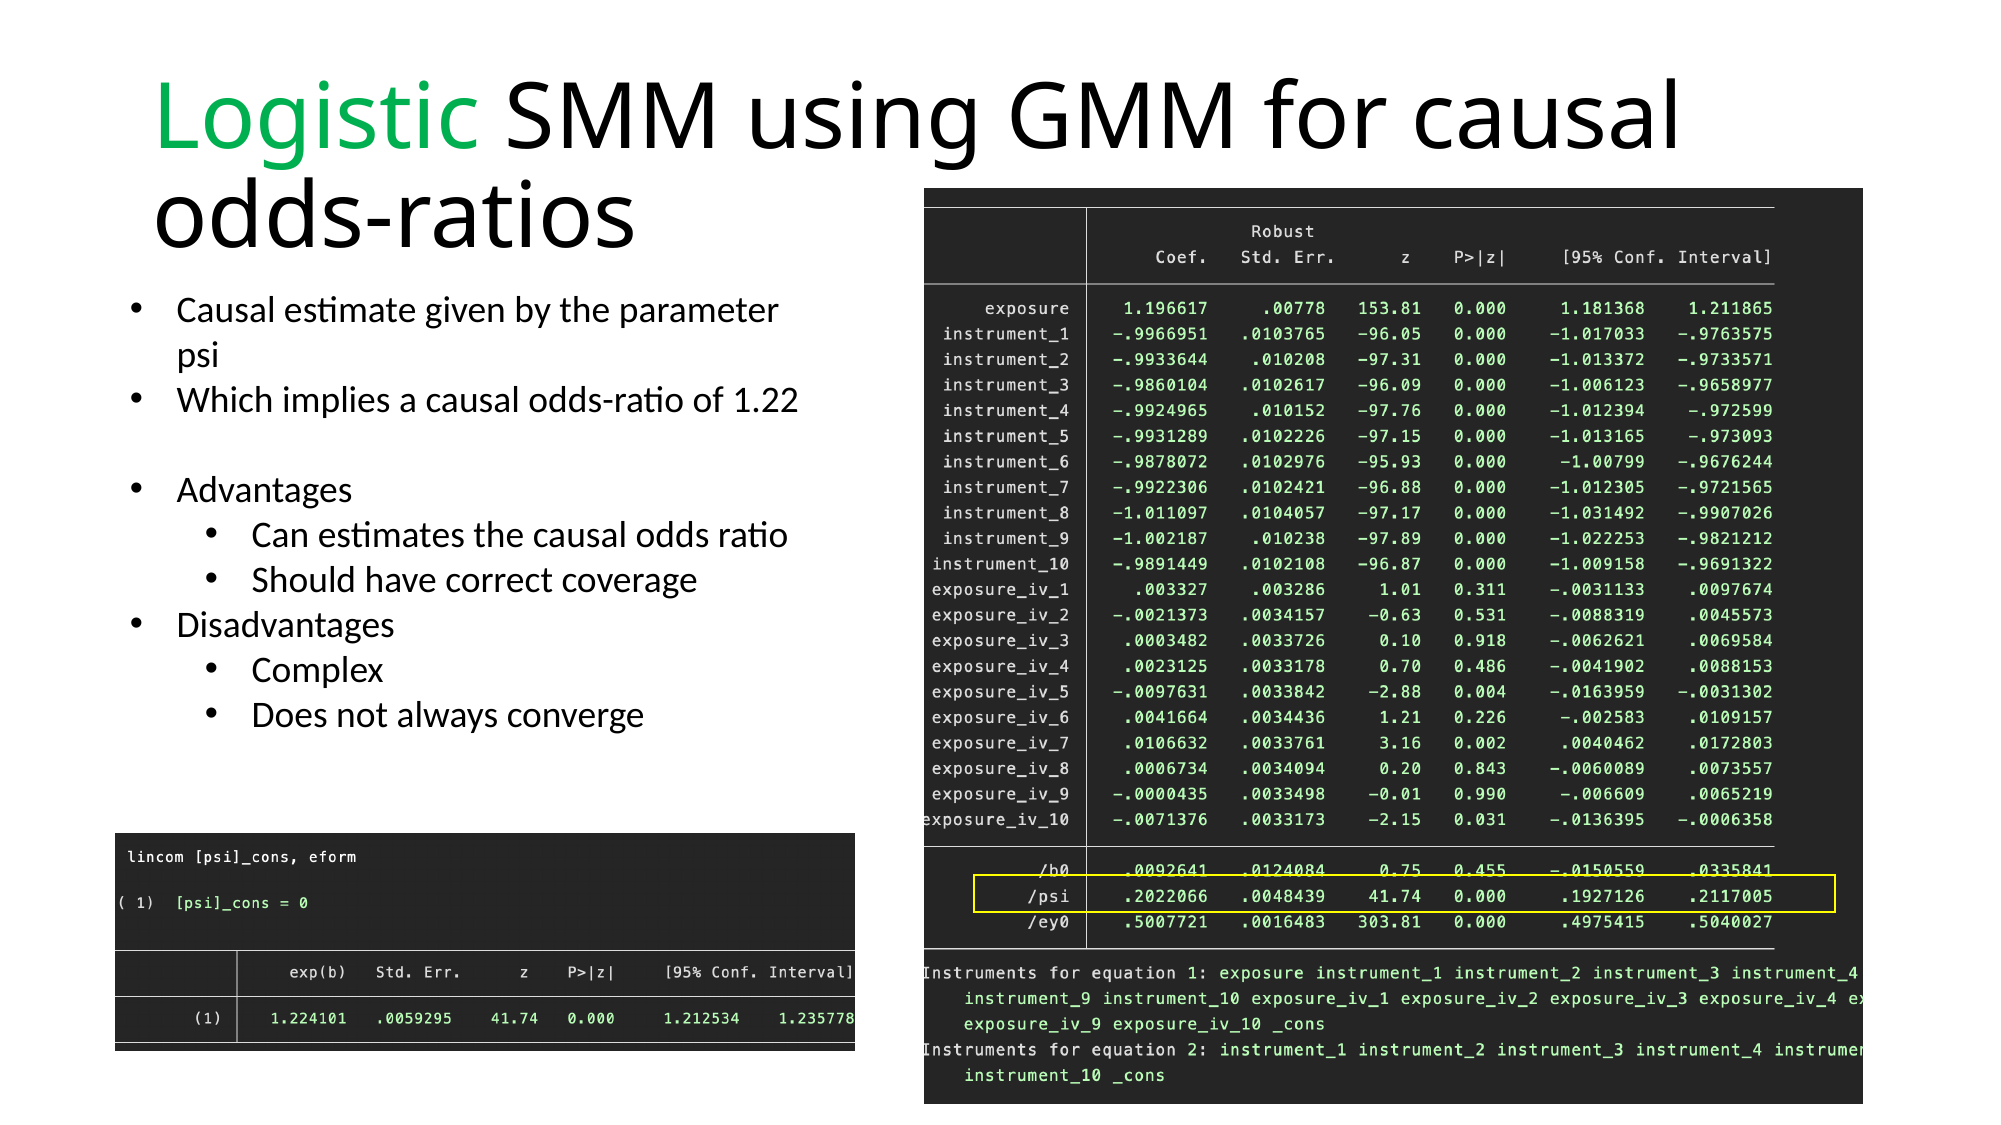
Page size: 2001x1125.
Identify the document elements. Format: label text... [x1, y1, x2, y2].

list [924, 188, 1863, 1104]
title Logistic SMM using GMM for causal odds-ratios [137, 59, 1863, 278]
text_box Causal estimate given by the parameter psi Which implies a causal odds-ratio of 1.22 Advantages Can estimates the causal odds ratio Should have correct coverage Disadvantages Complex Does not always converge [114, 277, 828, 833]
picture [114, 833, 855, 1051]
